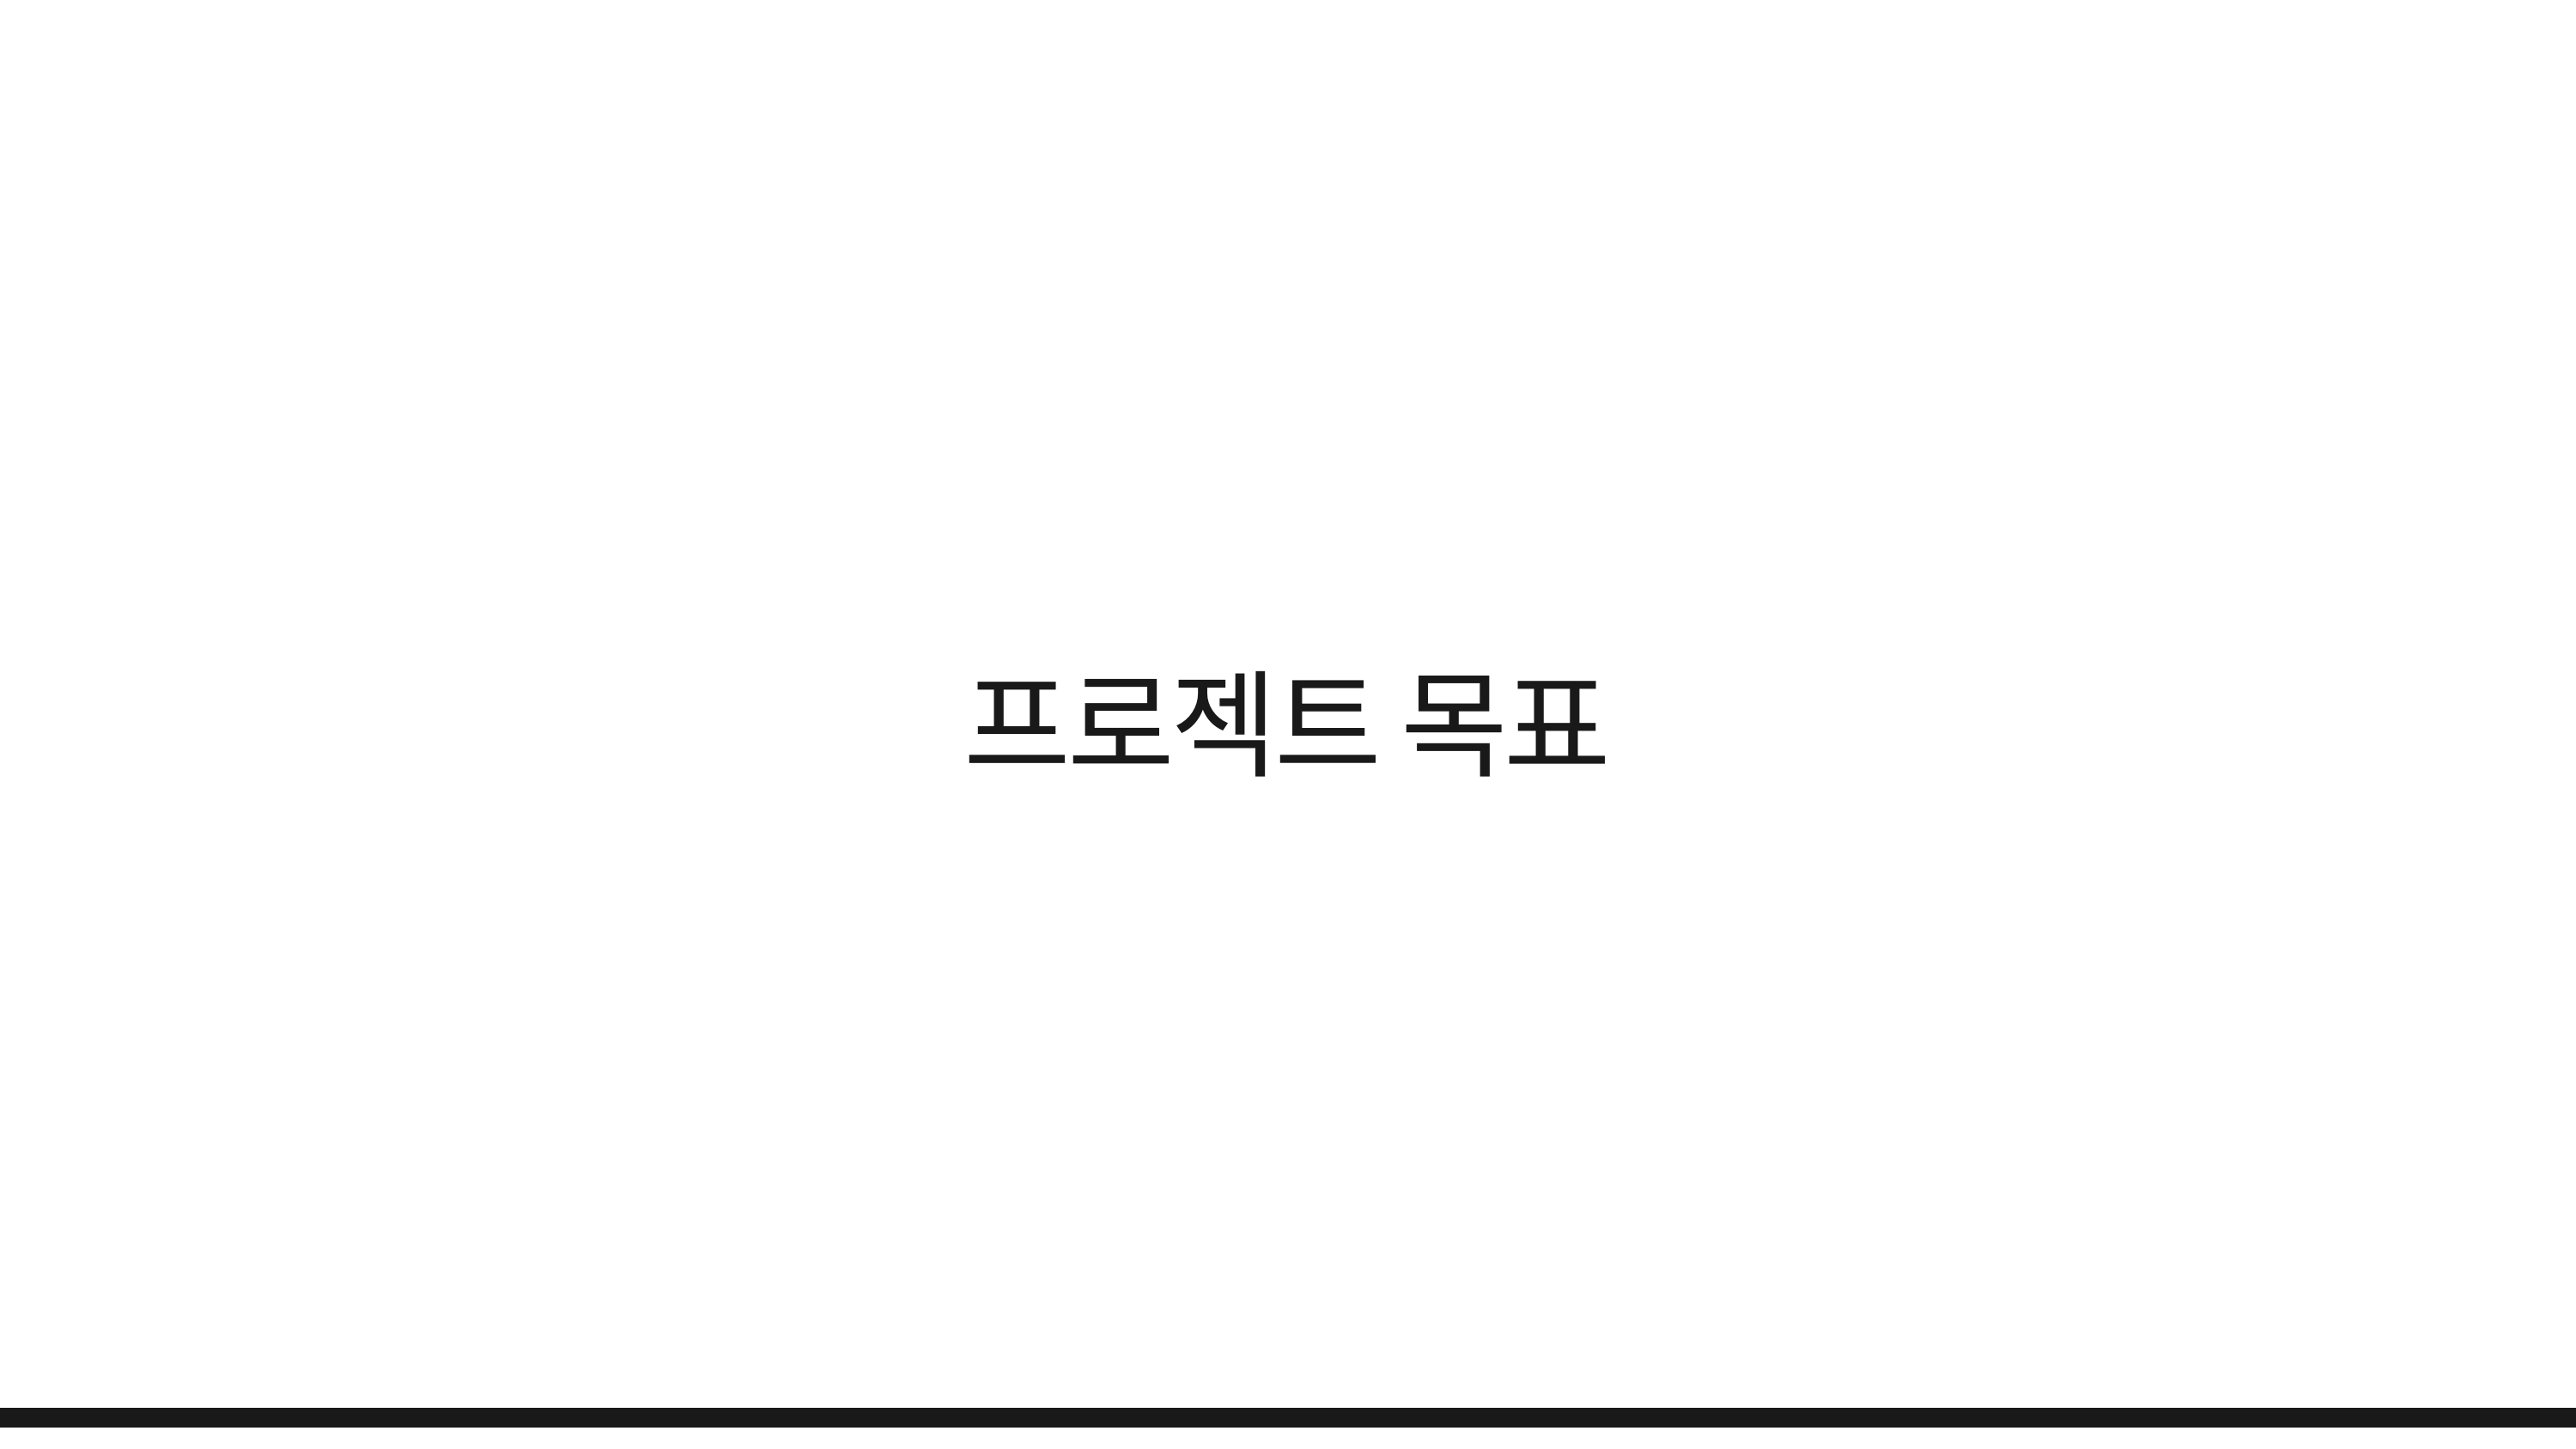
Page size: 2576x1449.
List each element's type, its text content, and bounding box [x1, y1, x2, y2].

text_box 프로젝트 목표 [804, 657, 1772, 791]
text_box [0, 1409, 2576, 1427]
